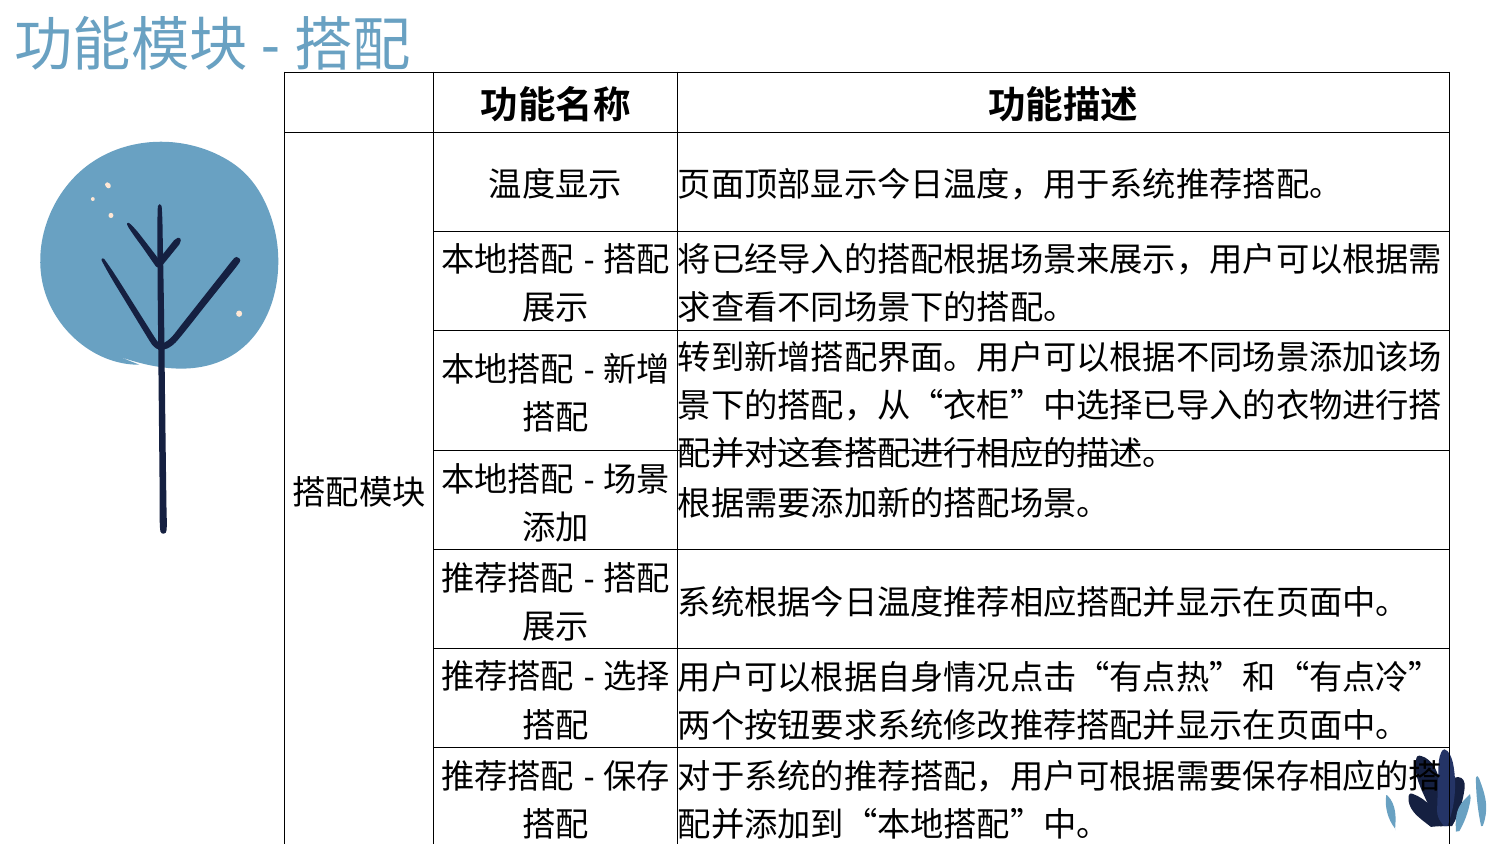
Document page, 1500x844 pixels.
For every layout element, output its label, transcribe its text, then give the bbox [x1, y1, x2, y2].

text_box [1384, 749, 1487, 832]
table_cell 用户可以根据自身情况点击“有点热”和“有点冷”两个按钮要求系统修改推荐搭配并显示在页面中。 [678, 649, 1449, 747]
table_cell 页面顶部显示今日温度，用于系统推荐搭配。 [678, 133, 1449, 231]
table_cell 本地搭配-场景添加 [434, 451, 677, 549]
table_cell 将已经导入的搭配根据场景来展示，用户可以根据需求查看不同场景下的搭配。 [678, 232, 1449, 330]
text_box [32, 141, 288, 534]
table_cell 本地搭配-新增搭配 [434, 331, 677, 450]
table_cell 转到新增搭配界面。用户可以根据不同场景添加该场景下的搭配，从“衣柜”中选择已导入的衣物进行搭配并对这套搭配进行相应的描述。 [678, 331, 1449, 450]
table_cell 推荐搭配-保存搭配 [434, 748, 677, 844]
table_header 功能名称 [434, 73, 677, 132]
table_header [285, 73, 433, 132]
table_cell 本地搭配-搭配展示 [434, 232, 677, 330]
table_cell 系统根据今日温度推荐相应搭配并显示在页面中。 [678, 550, 1449, 648]
table_cell 搭配模块 [285, 133, 433, 844]
text_box 功能模块-搭配 [0, 0, 627, 85]
table_cell 对于系统的推荐搭配，用户可根据需要保存相应的搭配并添加到“本地搭配”中。 [678, 748, 1449, 844]
table_cell 推荐搭配-选择搭配 [434, 649, 677, 747]
table_cell 温度显示 [434, 133, 677, 231]
table_cell 根据需要添加新的搭配场景。 [678, 451, 1449, 549]
table_cell 推荐搭配-搭配展示 [434, 550, 677, 648]
table_header 功能描述 [678, 73, 1449, 132]
